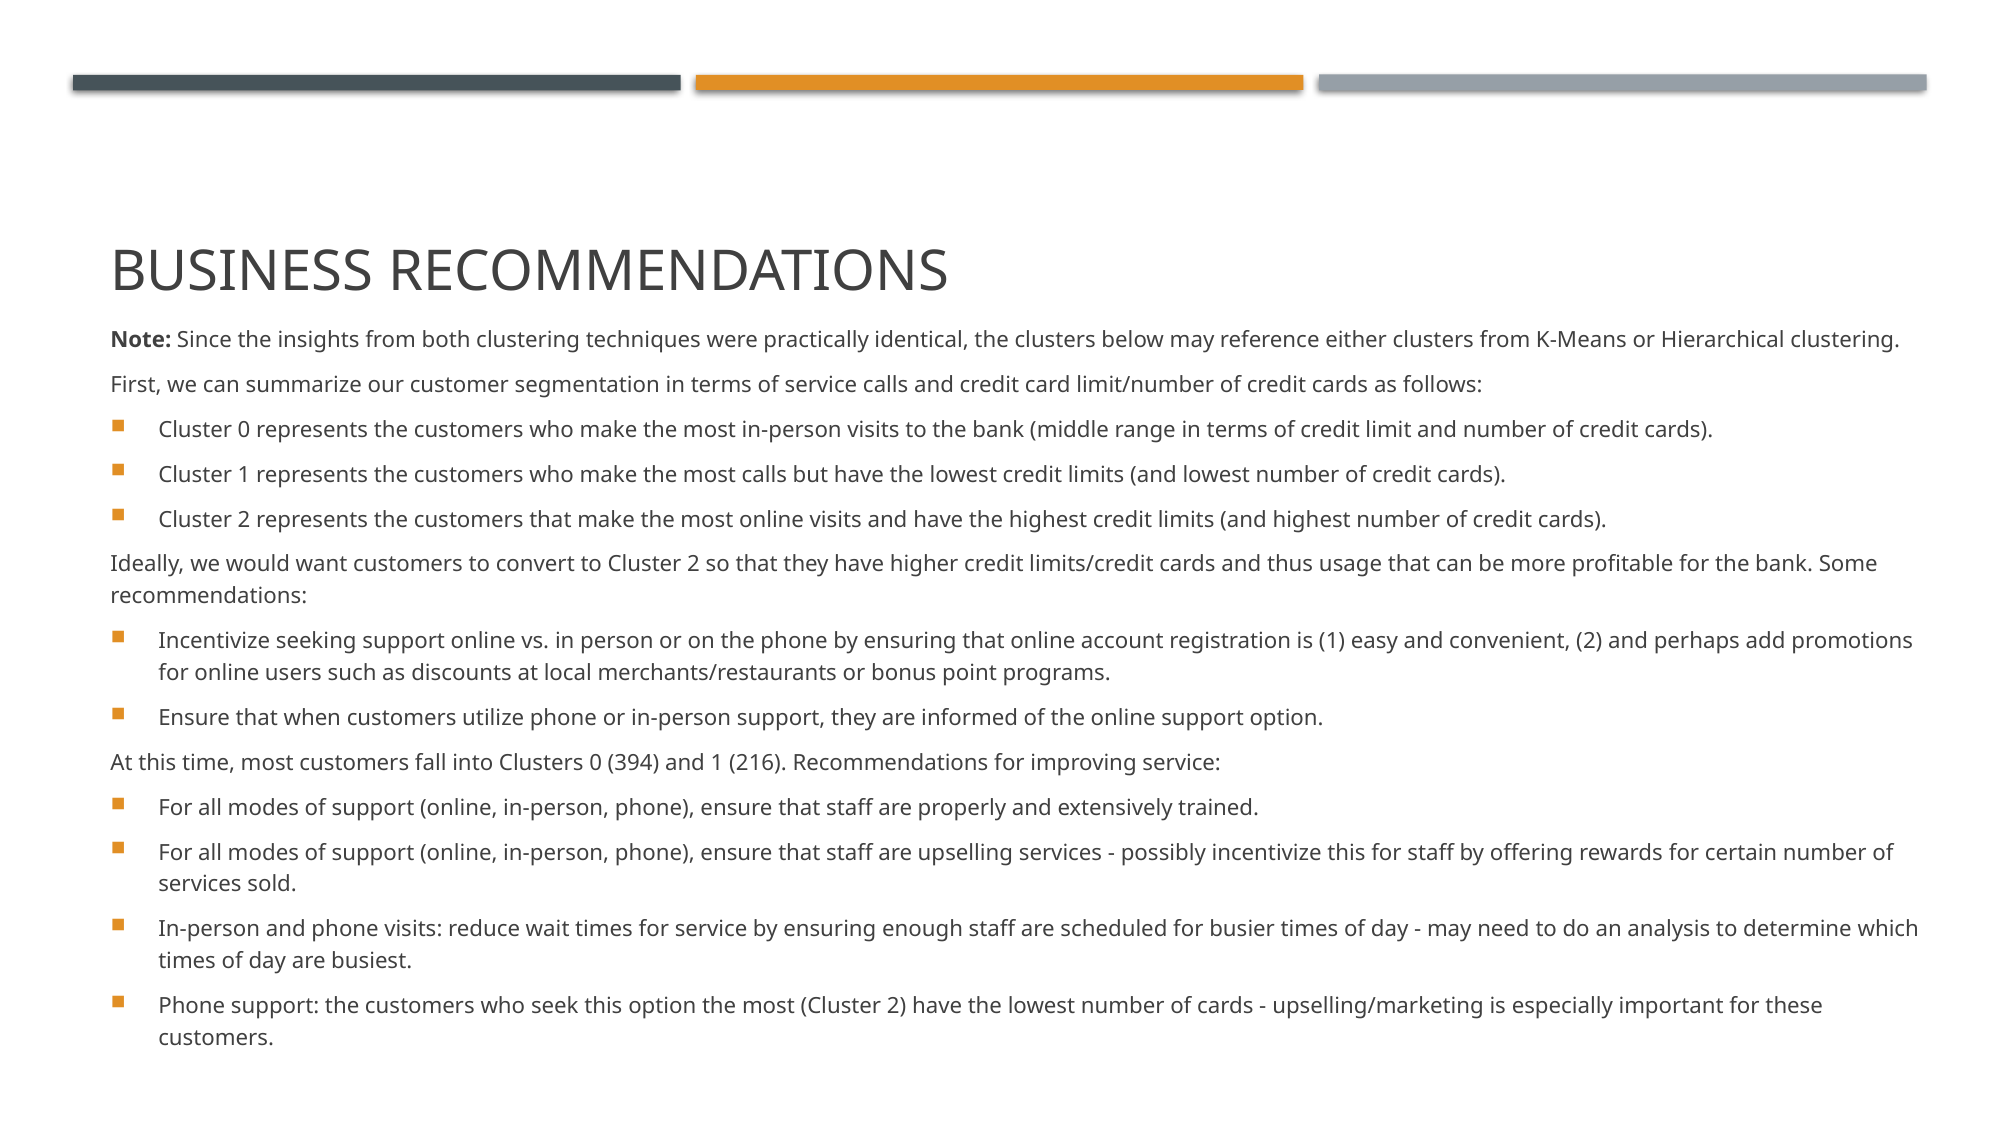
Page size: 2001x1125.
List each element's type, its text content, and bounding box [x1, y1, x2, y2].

list Note: Since the insights from both clustering techniques were practically identical, the clusters below may reference either clusters from K-Means or Hierarchical clustering. First, we can summarize our customer segmentation in terms of service calls and credit card limit/number of credit cards as follows: Cluster 0 represents the customers who make the most in-person visits to the bank (middle range in terms of credit limit and number of credit cards). Cluster 1 represents the customers who make the most calls but have the lowest credit limits (and lowest number of credit cards). Cluster 2 represents the customers that make the most online visits and have the highest credit limits (and highest number of credit cards). Ideally, we would want customers to convert to Cluster 2 so that they have higher credit limits/credit cards and thus usage that can be more profitable for the bank. Some recommendations: Incentivize seeking support online vs. in person or on the phone by ensuring that online account registration is (1) easy and convenient, (2) and perhaps add promotions for online users such as discounts at local merchants/restaurants or bonus point programs. Ensure that when customers utilize phone or in-person support, they are informed of the online support option. At this time, most customers fall into Clusters 0 (394) and 1 (216). Recommendations for improving service: For all modes of support (online, in-person, phone), ensure that staff are properly and extensively trained. For all modes of support (online, in-person, phone), ensure that staff are upselling services - possibly incentivize this for staff by offering rewards for certain number of services sold. In-person and phone visits: reduce wait times for service by ensuring enough staff are scheduled for busier times of day - may need to do an analysis to determine which times of day are busiest. Phone support: the customers who seek this option the most (Cluster 2) have the lowest number of cards - upselling/marketing is especially important for these customers. [95, 310, 1938, 1061]
title Business Recommendations [95, 115, 1905, 310]
